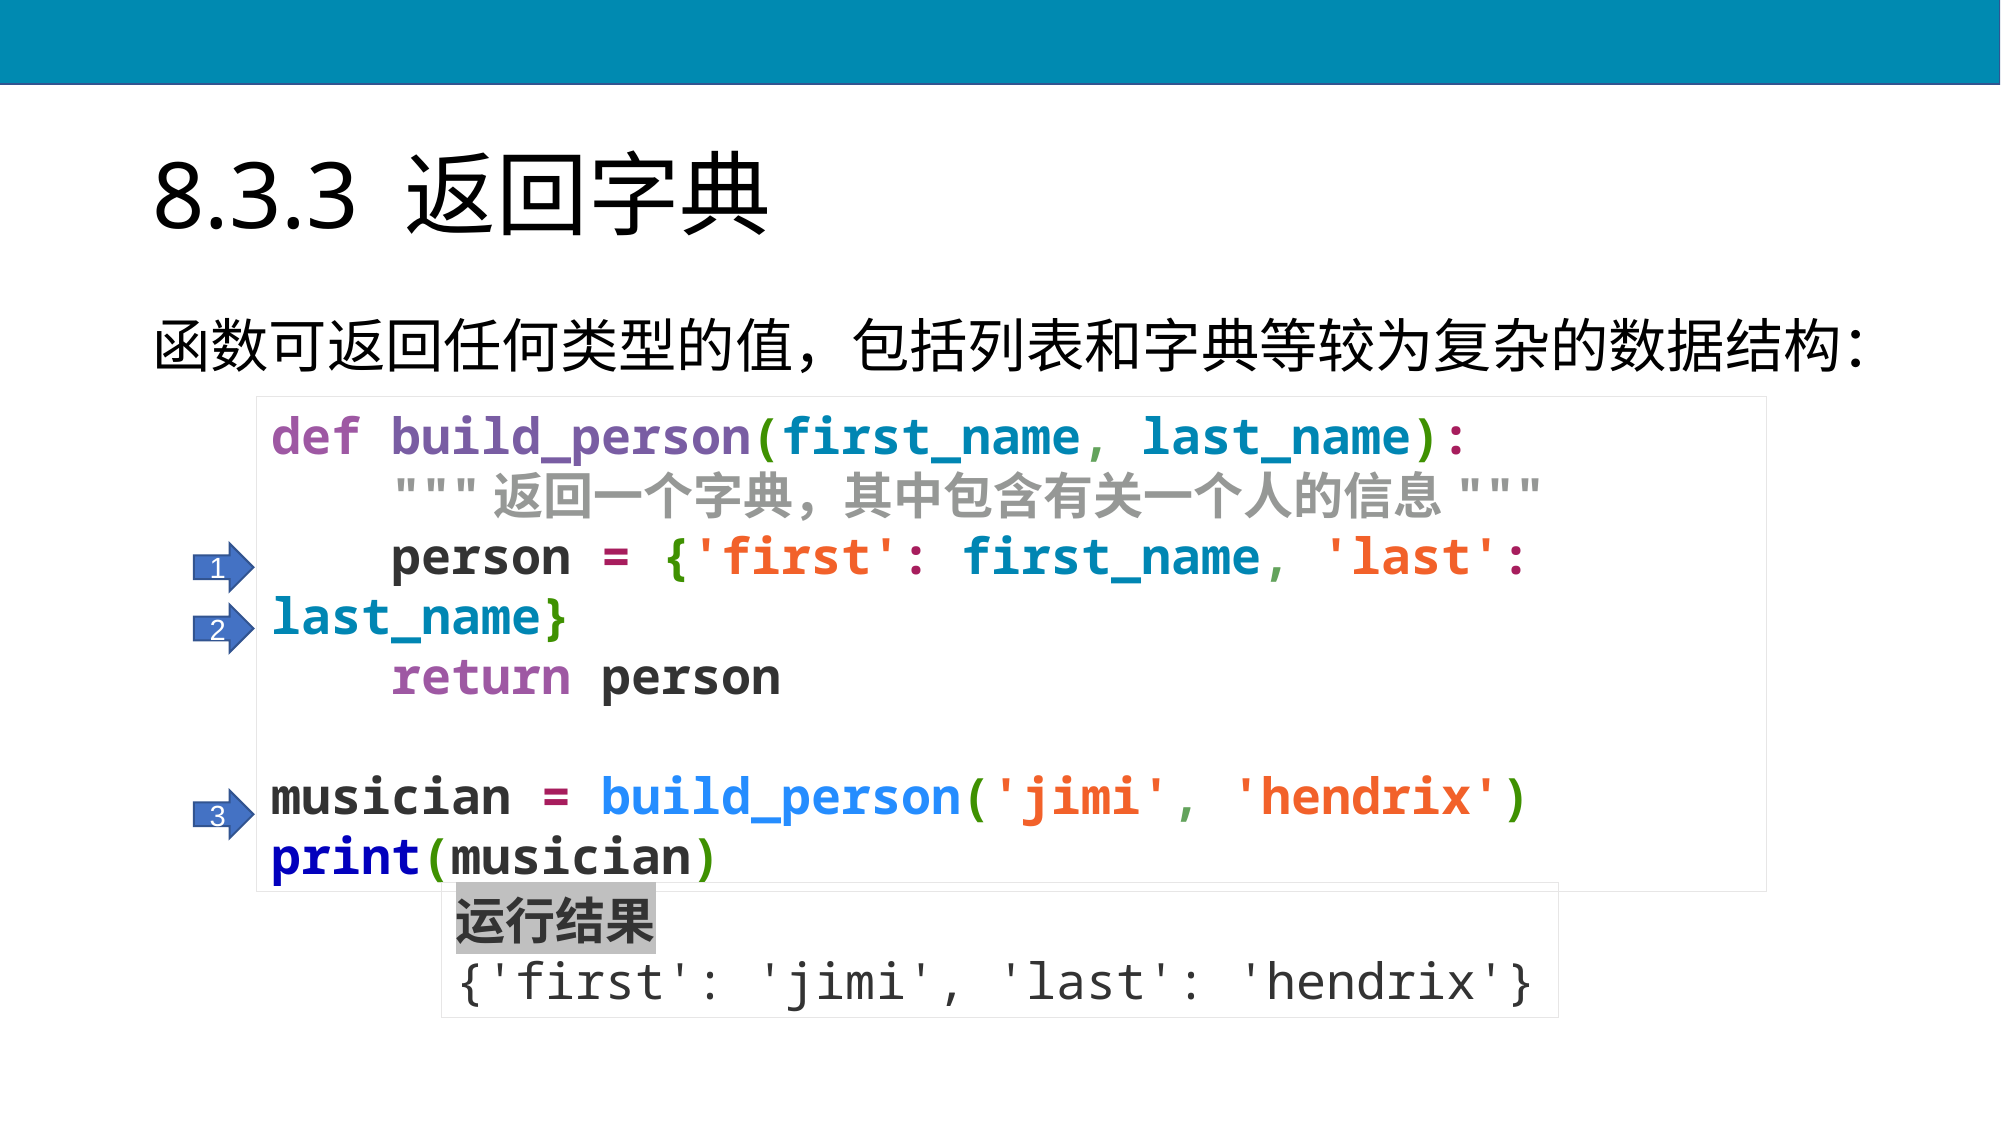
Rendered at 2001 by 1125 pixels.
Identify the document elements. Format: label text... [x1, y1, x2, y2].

list 函数可返回任何类型的值，包括列表和字典等较为复杂的数据结构： [137, 310, 1863, 1024]
text_box 1 [192, 540, 255, 594]
title 8.3.3 返回字典 [137, 115, 1863, 282]
text_box 运行结果 {'first': 'jimi', 'last': 'hendrix'} [441, 882, 1559, 1018]
text_box 3 [192, 788, 255, 841]
text_box 2 [192, 602, 255, 655]
text_box def build_person(first_name, last_name): """返回一个字典，其中包含有关一个人的信息""" person = {'first': first_name, 'last': last_name} return person musician = build_person('jimi', 'hendrix') print(musician) [256, 396, 1767, 892]
